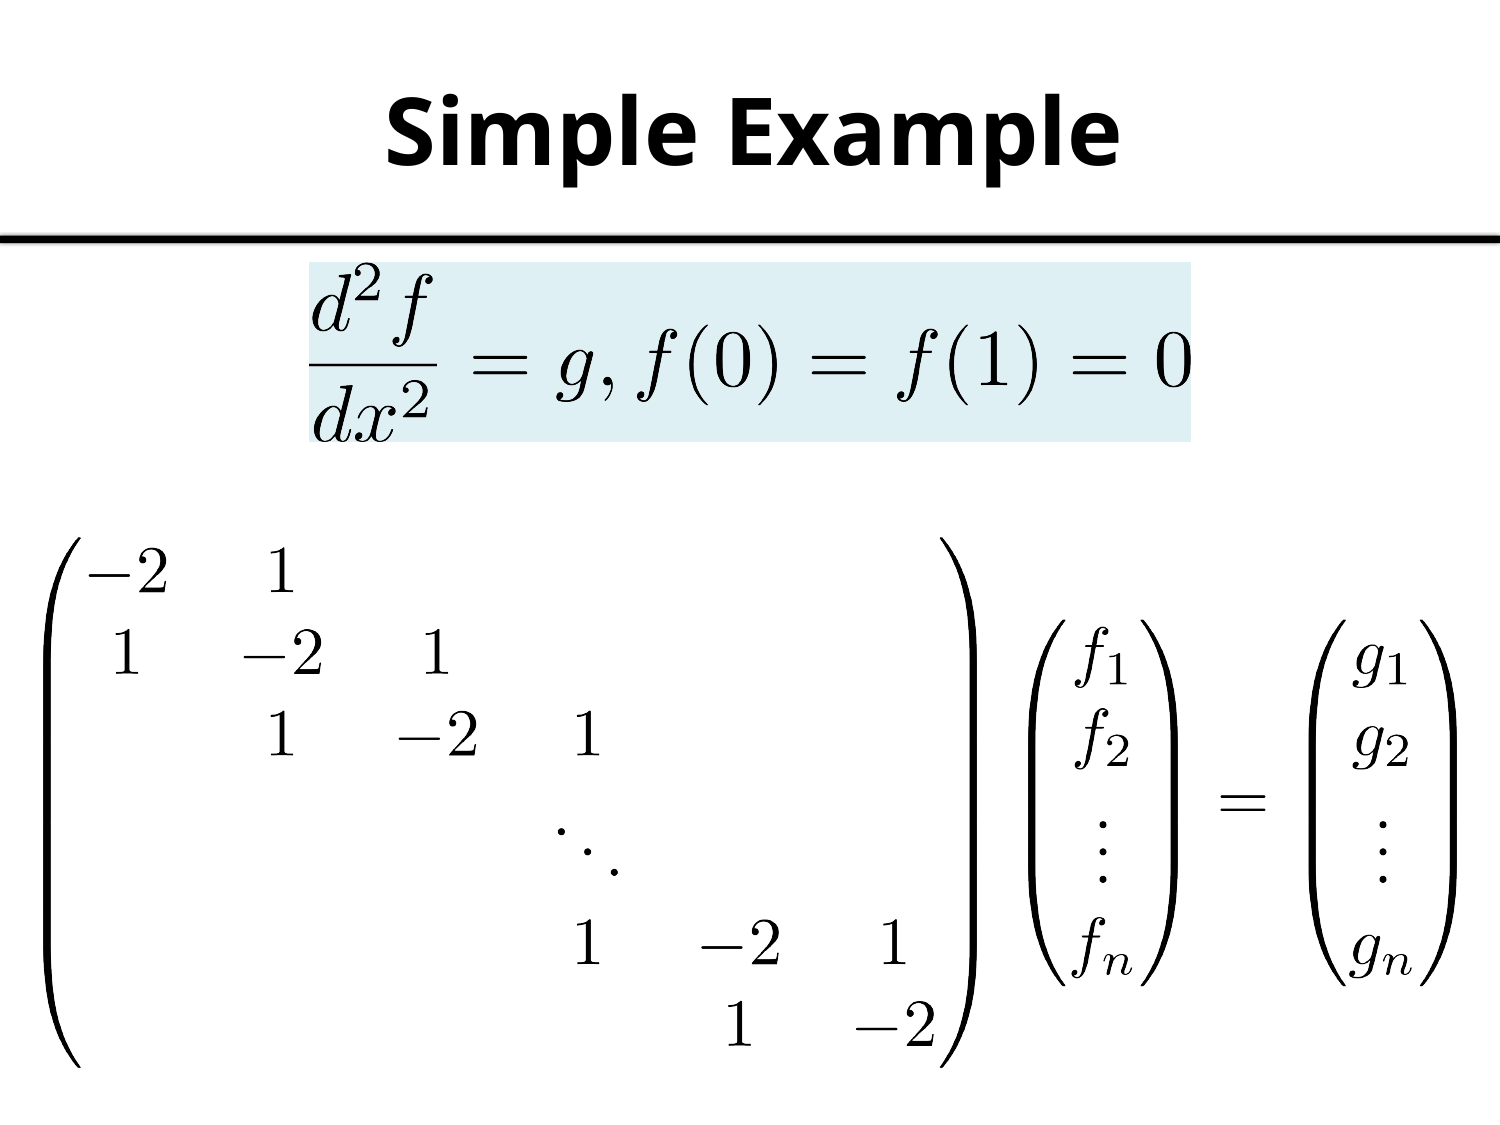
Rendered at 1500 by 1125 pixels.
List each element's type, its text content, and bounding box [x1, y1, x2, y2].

title Simple Example [75, 25, 1425, 231]
picture [309, 262, 1191, 442]
picture [43, 537, 1457, 1068]
